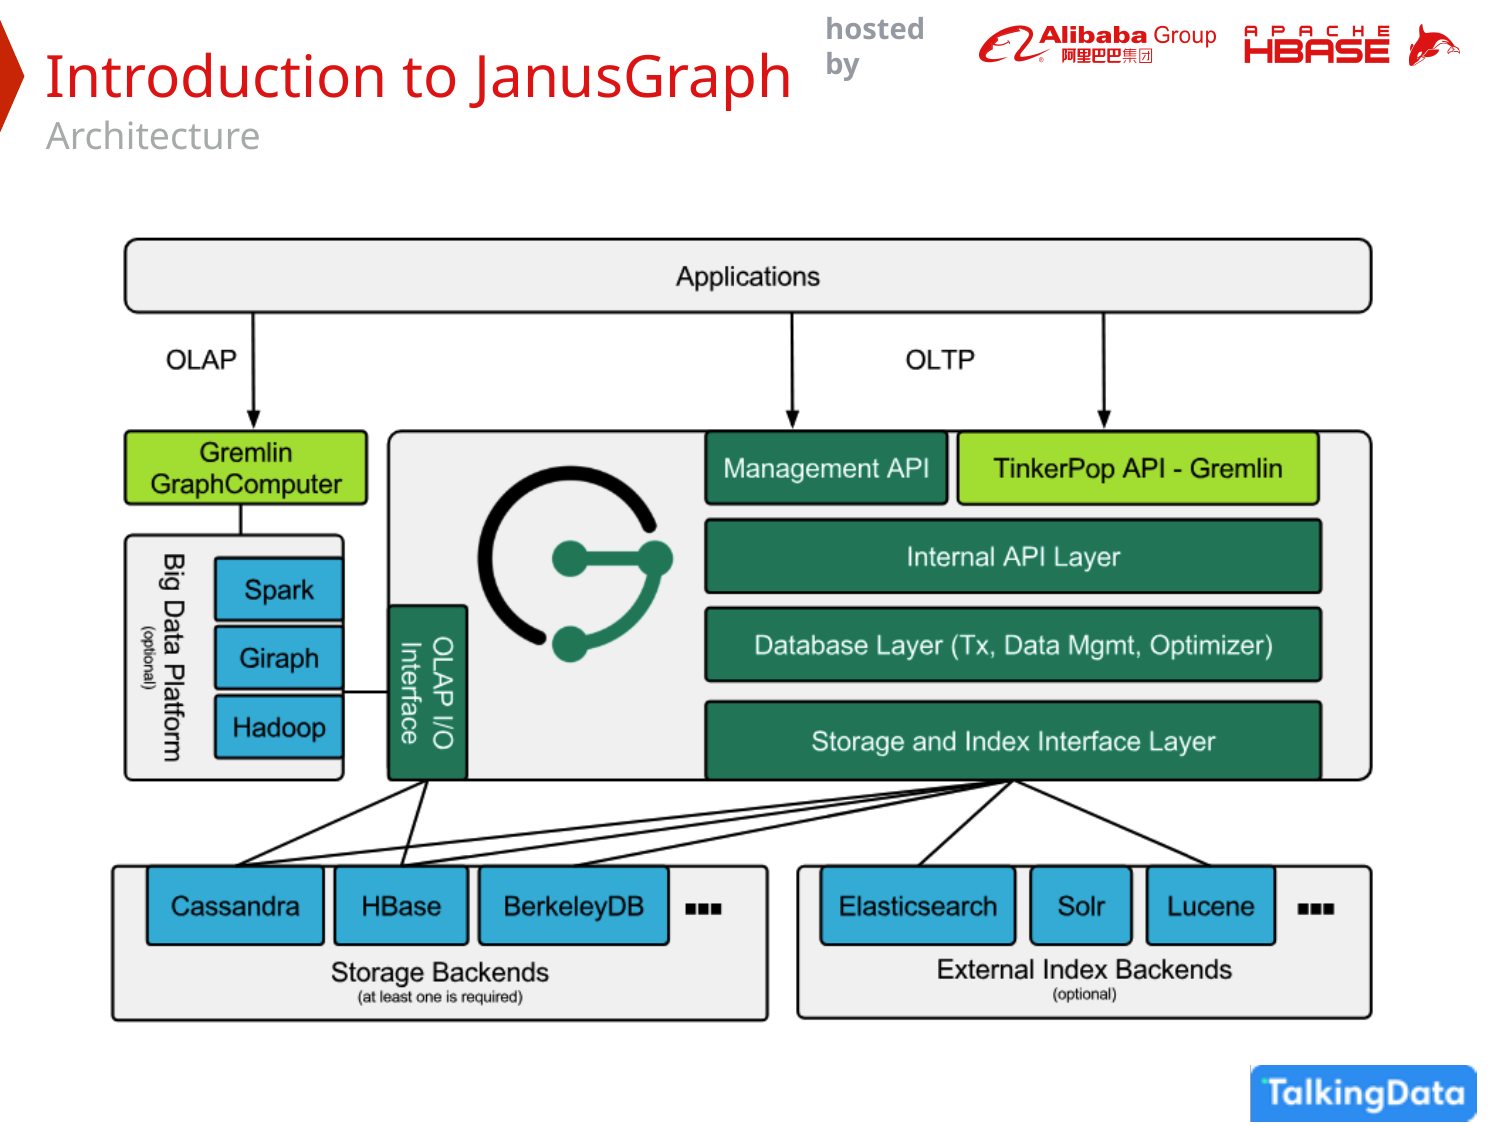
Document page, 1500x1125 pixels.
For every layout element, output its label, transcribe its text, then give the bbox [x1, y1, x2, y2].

list Introduction to JanusGraph [36, 24, 930, 103]
list Architecture [36, 103, 966, 179]
picture [979, 24, 1460, 66]
picture [108, 228, 1380, 1031]
picture [1249, 1065, 1477, 1122]
